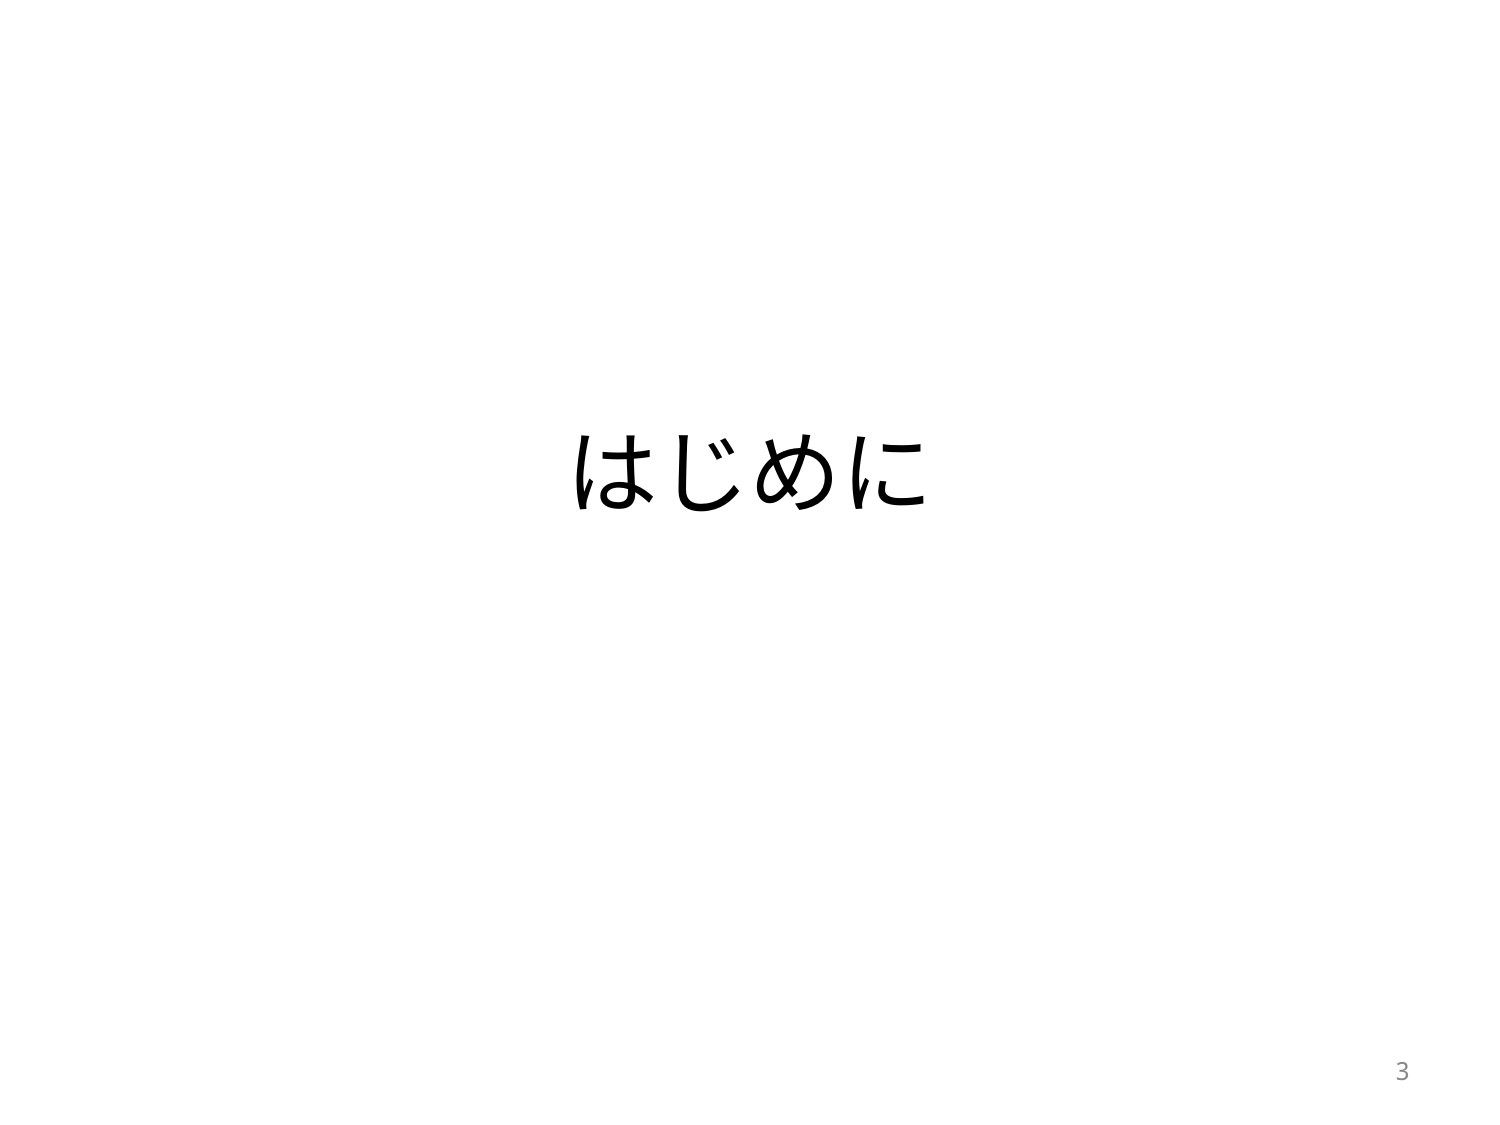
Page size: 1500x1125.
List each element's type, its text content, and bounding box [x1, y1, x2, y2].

title はじめに [112, 349, 1388, 591]
slide_number 3 [1074, 1042, 1425, 1103]
